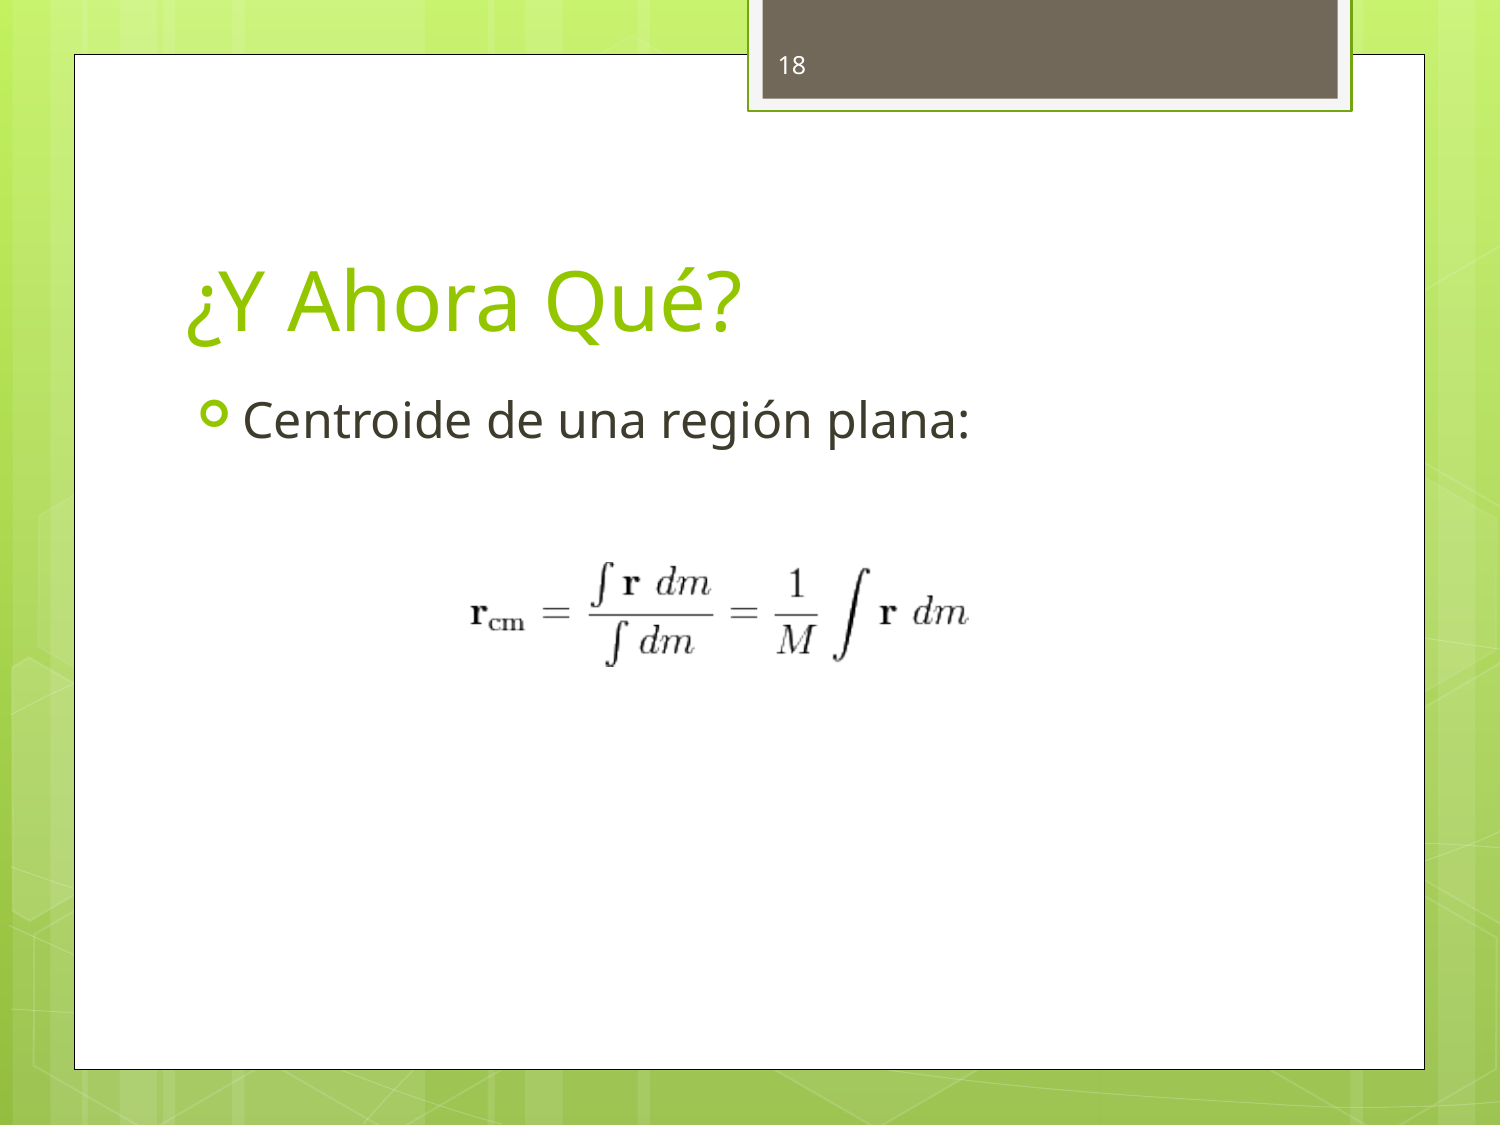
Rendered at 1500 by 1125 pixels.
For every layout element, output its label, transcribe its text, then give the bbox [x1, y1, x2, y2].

slide_number 17 [762, 36, 982, 97]
list Centroide de una región plana: [171, 381, 1283, 957]
picture [469, 562, 969, 667]
title ¿Y Ahora Qué? [171, 168, 1324, 357]
